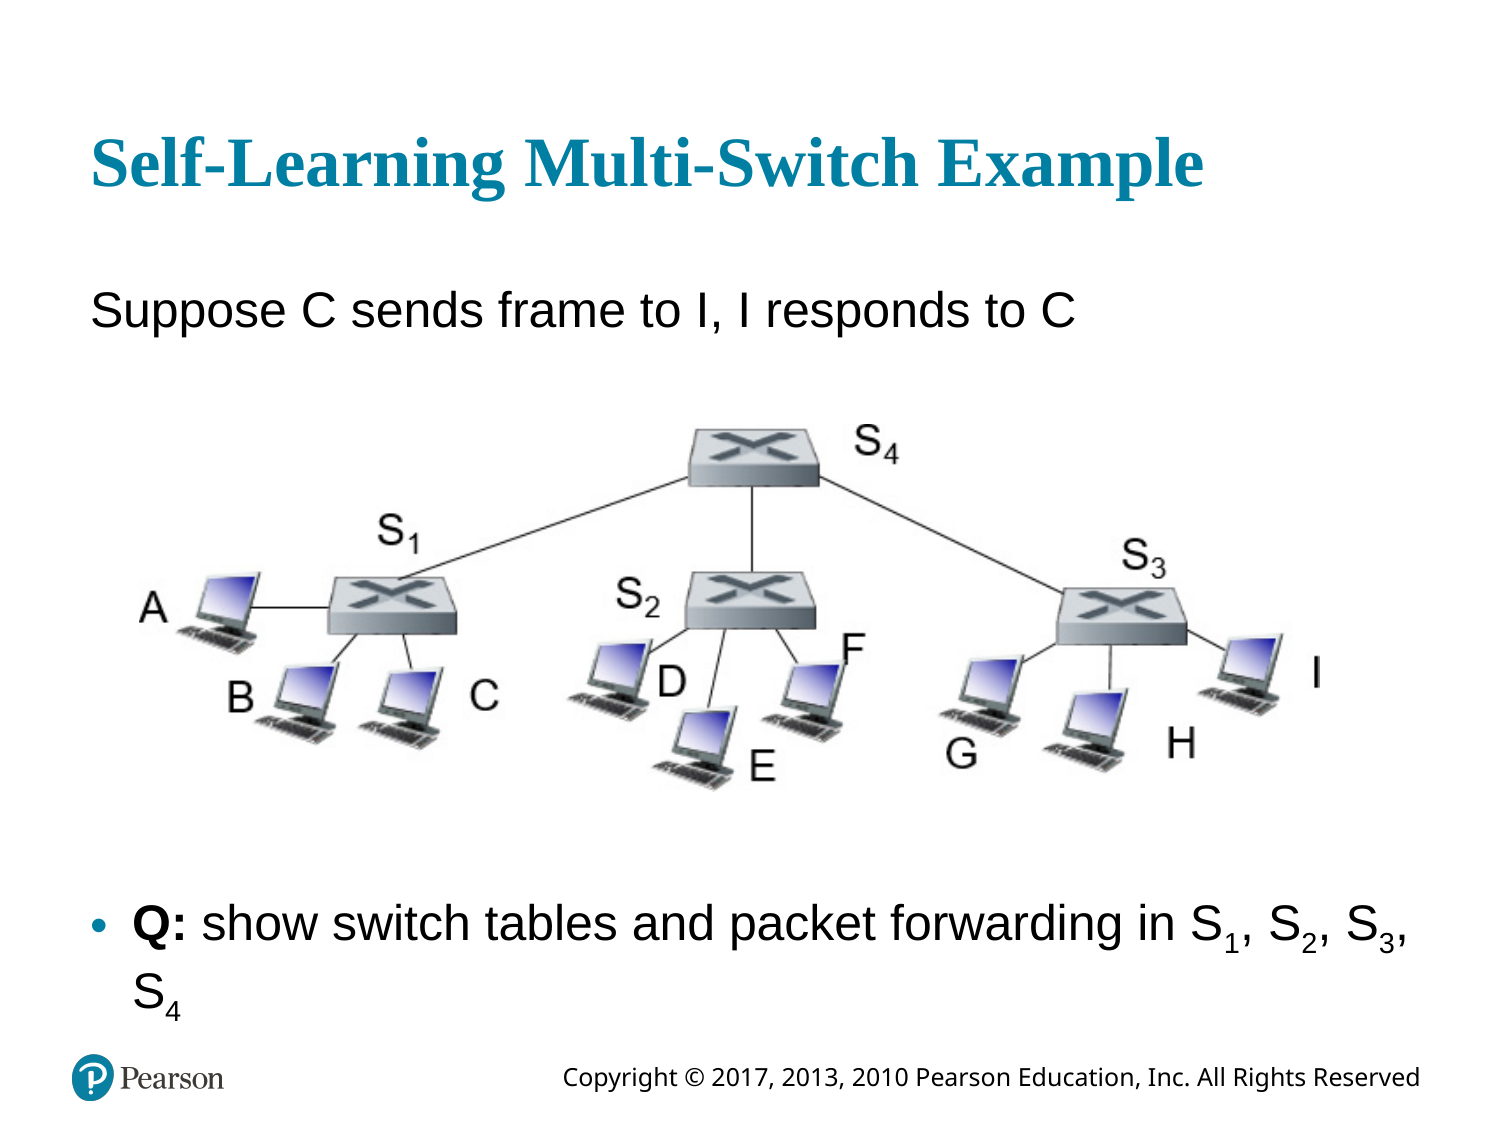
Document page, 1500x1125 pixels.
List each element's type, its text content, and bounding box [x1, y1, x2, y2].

title Self-Learning Multi-Switch Example [75, 35, 1425, 216]
picture [72, 1087, 83, 1101]
picture [80, 1063, 106, 1088]
list Q: show switch tables and packet forwarding in S1, S2, S3, S4 [75, 875, 1425, 1011]
picture [72, 1054, 88, 1070]
picture [98, 1054, 224, 1101]
list Suppose C sends frame to I, I responds to C [75, 262, 1425, 345]
picture [139, 424, 1321, 793]
